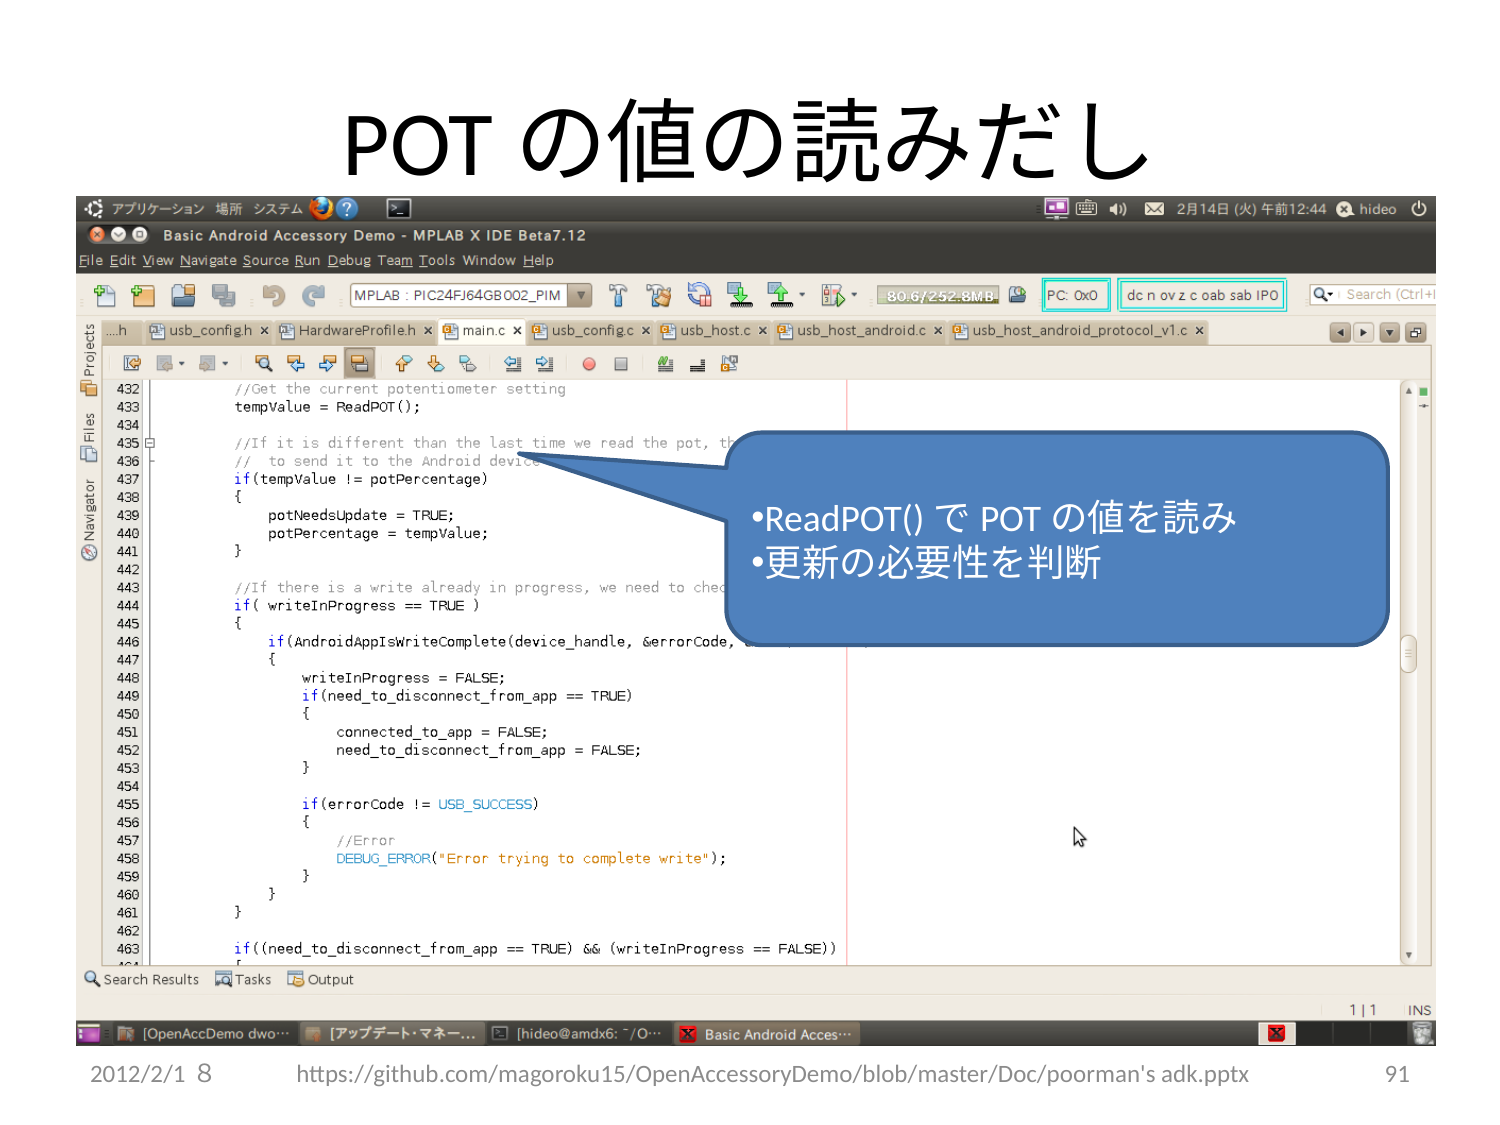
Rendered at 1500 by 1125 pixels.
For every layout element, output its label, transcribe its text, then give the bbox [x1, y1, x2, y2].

picture [76, 196, 1436, 1046]
title POTの値の読みだし [75, 45, 1425, 195]
slide_number 91 [1306, 1054, 1425, 1103]
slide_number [75, 1052, 242, 1103]
footer https://github.com/magoroku15/OpenAccessoryDemo/blob/master/Doc/poorman's adk.pptx [242, 1054, 1306, 1103]
